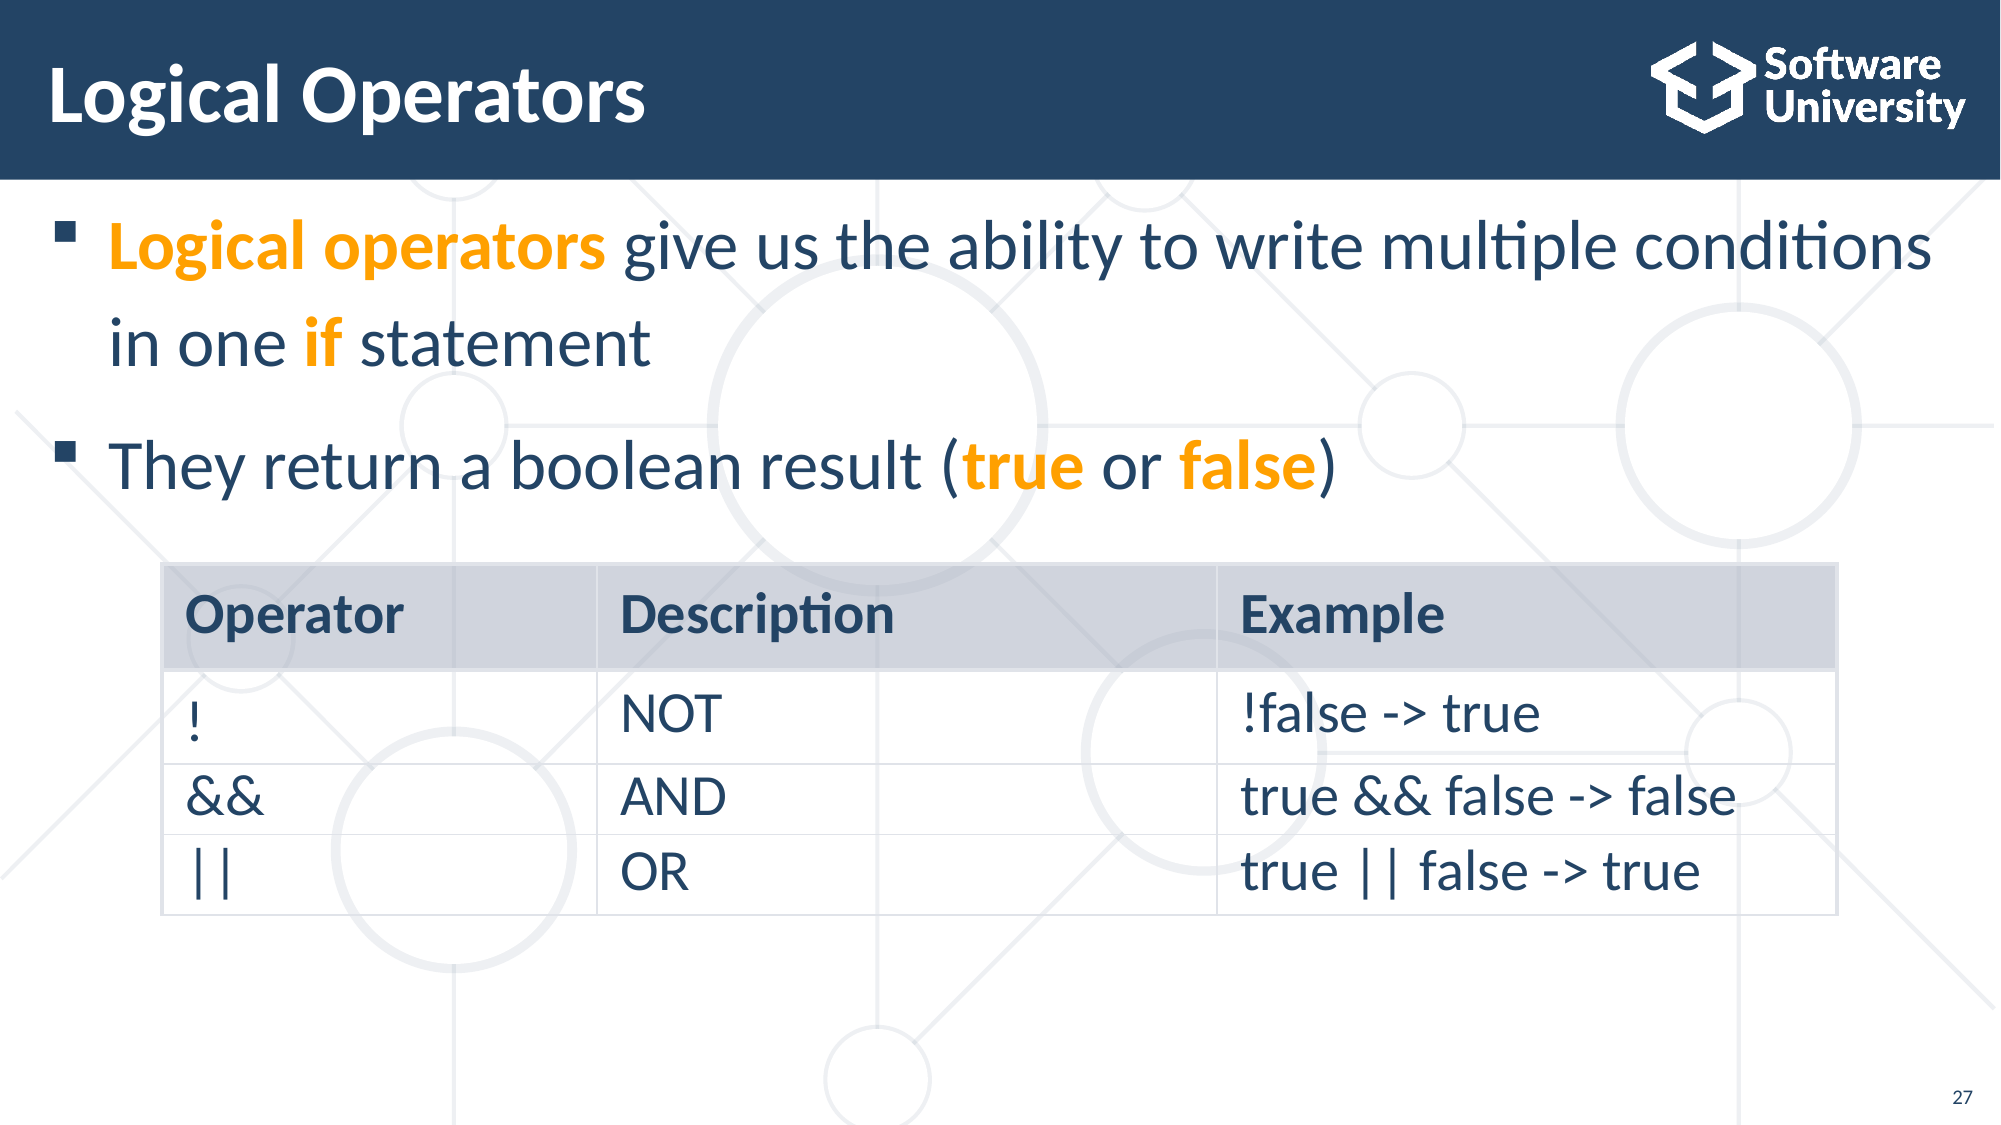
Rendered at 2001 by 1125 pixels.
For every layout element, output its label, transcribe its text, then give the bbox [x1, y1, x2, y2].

list Logical operators give us the ability to write multiple conditions in one if statement They return a boolean result (true or false) [31, 179, 1968, 1094]
table_header Example [1218, 566, 1835, 668]
table_cell true && false -> false [1218, 765, 1835, 834]
title Logical Operators [31, 16, 1625, 162]
table_cell true || false -> true [1218, 835, 1835, 914]
table_cell && [164, 765, 596, 834]
picture [1651, 41, 1966, 134]
table_header Description [598, 566, 1216, 668]
table_header Operator [164, 566, 596, 668]
table_cell NOT [598, 672, 1216, 763]
table_cell || [164, 835, 596, 914]
table_cell ! [164, 672, 596, 763]
table_cell AND [598, 765, 1216, 834]
table_cell !false -> true [1218, 672, 1835, 763]
slide_number 27 [1927, 1067, 1989, 1117]
table_cell OR [598, 835, 1216, 914]
